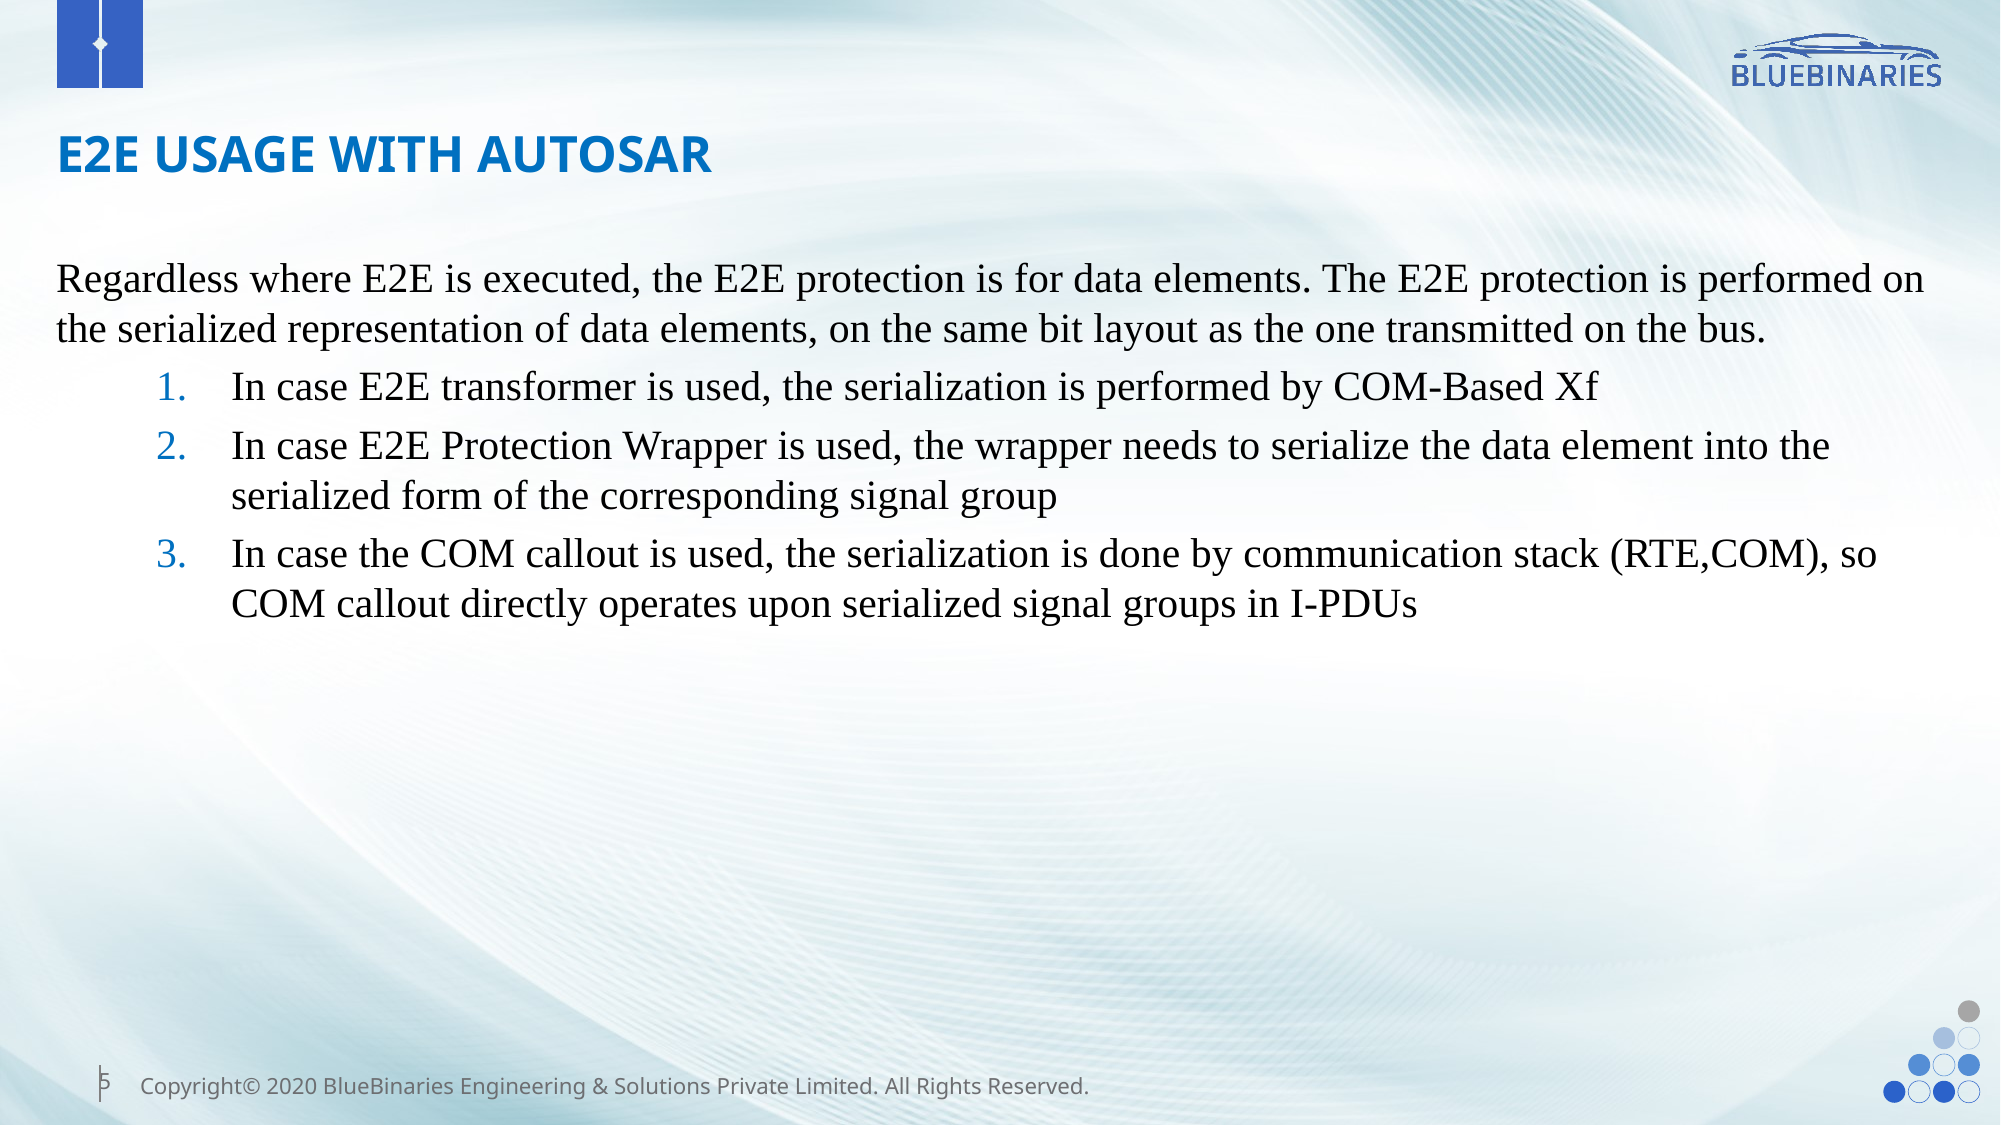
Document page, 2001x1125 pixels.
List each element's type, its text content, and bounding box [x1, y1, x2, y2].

picture [0, 0, 2001, 1125]
title E2E usage with Autosar [55, 122, 1945, 184]
text_box Regardless where E2E is executed, the E2E protection is for data elements. The E2E protection is performed on the serialized representation of data elements, on the same bit layout as the one transmitted on the bus. In case E2E transformer is used, the serialization is performed by COM-Based Xf In case E2E Protection Wrapper is used, the wrapper needs to serialize the data element into the serialized form of the corresponding signal group In case the COM callout is used, the serialization is done by communication stack (RTE,COM), so COM callout directly operates upon serialized signal groups in I-PDUs [56, 250, 1944, 844]
